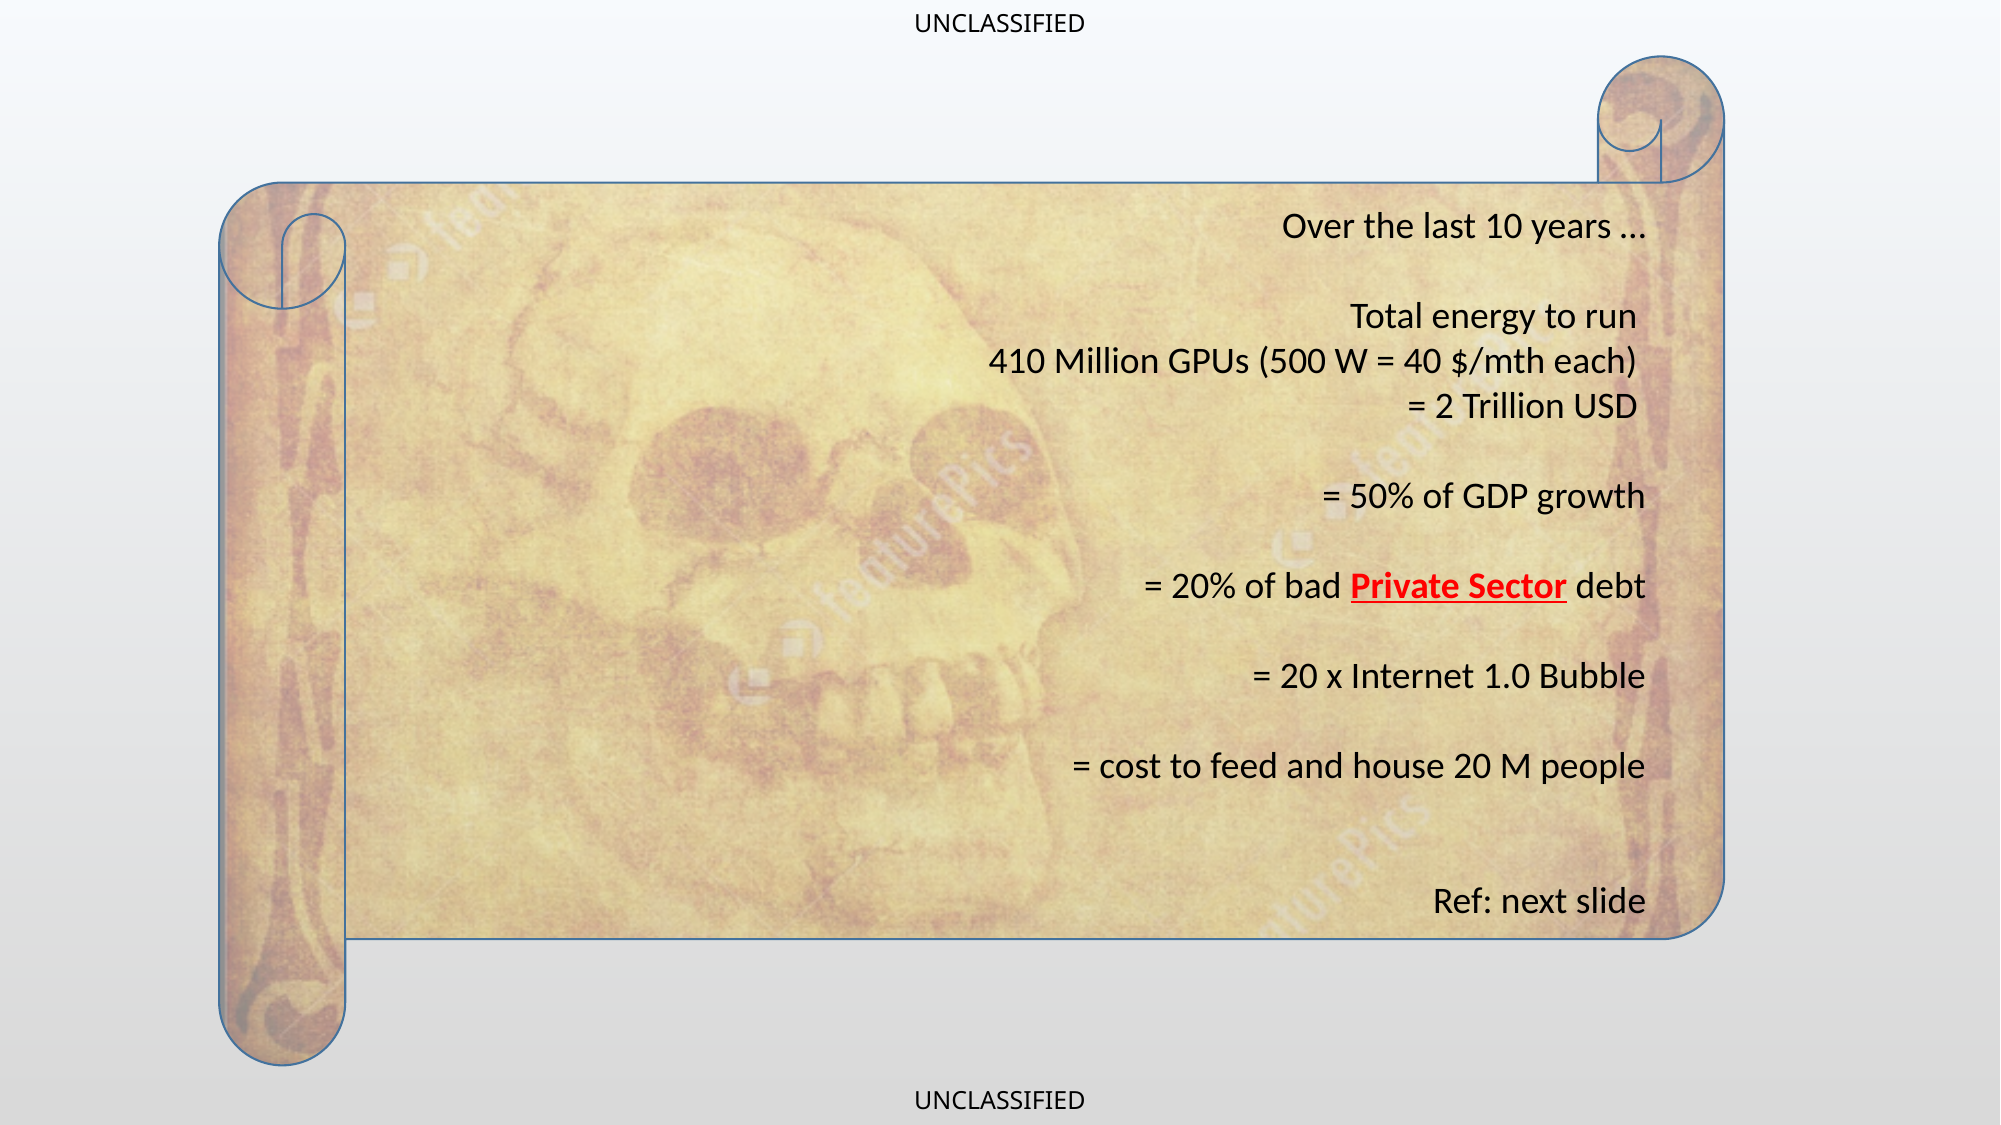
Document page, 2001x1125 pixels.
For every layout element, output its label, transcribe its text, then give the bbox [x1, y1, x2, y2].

text_box Over the last 10 years … Total energy to run 410 Million GPUs (500 W = 40 $/mth each) = 2 Trillion USD = 50% of GDP growth = 20% of bad Private Sector debt = 20 x Internet 1.0 Bubble = cost to feed and house 20 M people Ref: next slide [218, 55, 1726, 1067]
